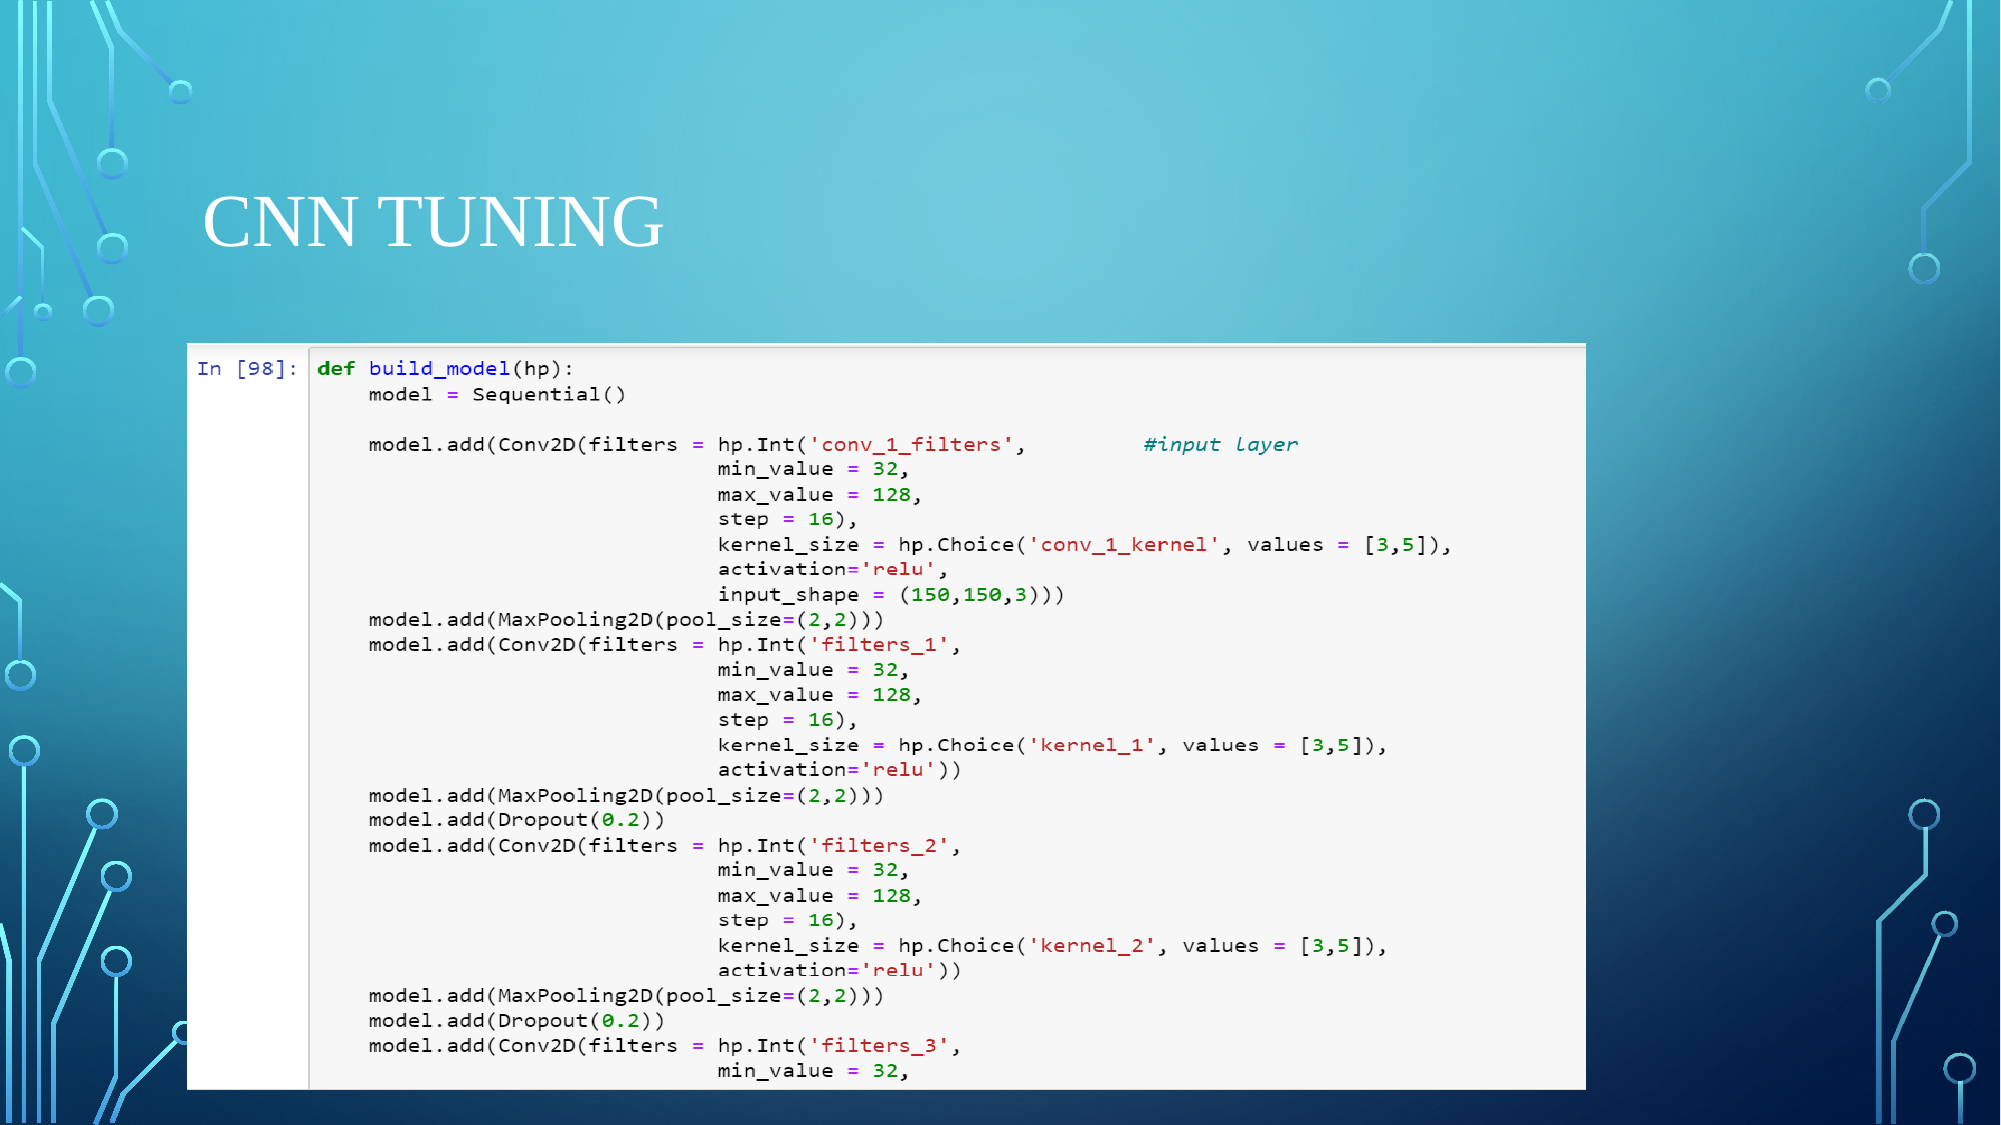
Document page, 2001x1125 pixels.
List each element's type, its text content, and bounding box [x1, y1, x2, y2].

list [186, 343, 1586, 1090]
title cnn tuning [187, 101, 1813, 344]
